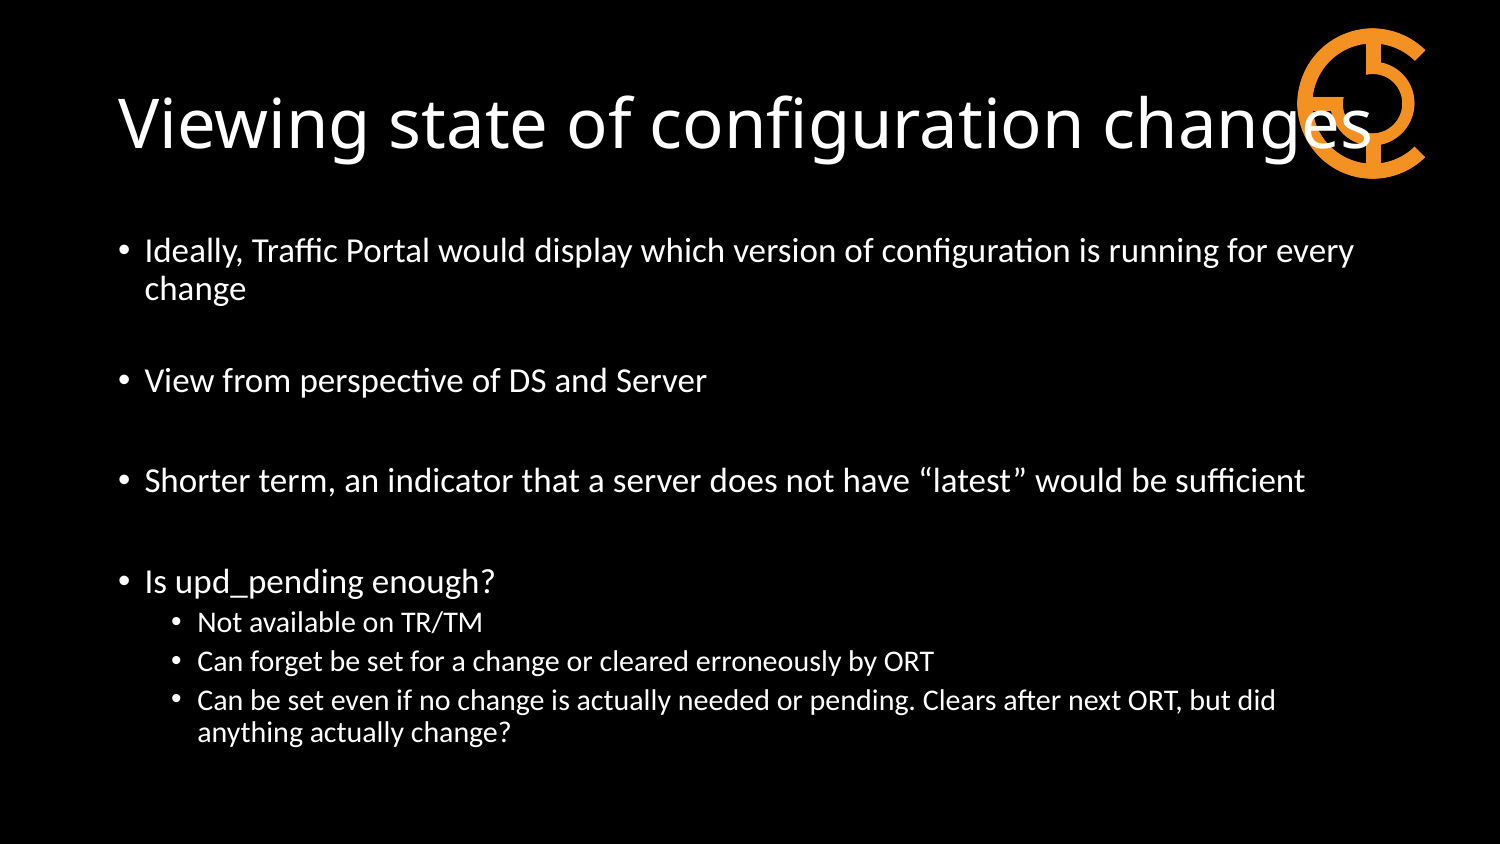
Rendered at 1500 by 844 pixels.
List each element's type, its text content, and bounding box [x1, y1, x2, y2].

title Viewing state of configuration changes [103, 44, 1397, 208]
list Ideally, Traffic Portal would display which version of configuration is running for every change View from perspective of DS and Server Shorter term, an indicator that a server does not have “latest” would be sufficient Is upd_pending enough? Not available on TR/TM Can forget be set for a change or cleared erroneously by ORT Can be set even if no change is actually needed or pending. Clears after next ORT, but did anything actually change? [103, 224, 1397, 760]
picture [1297, 28, 1448, 179]
